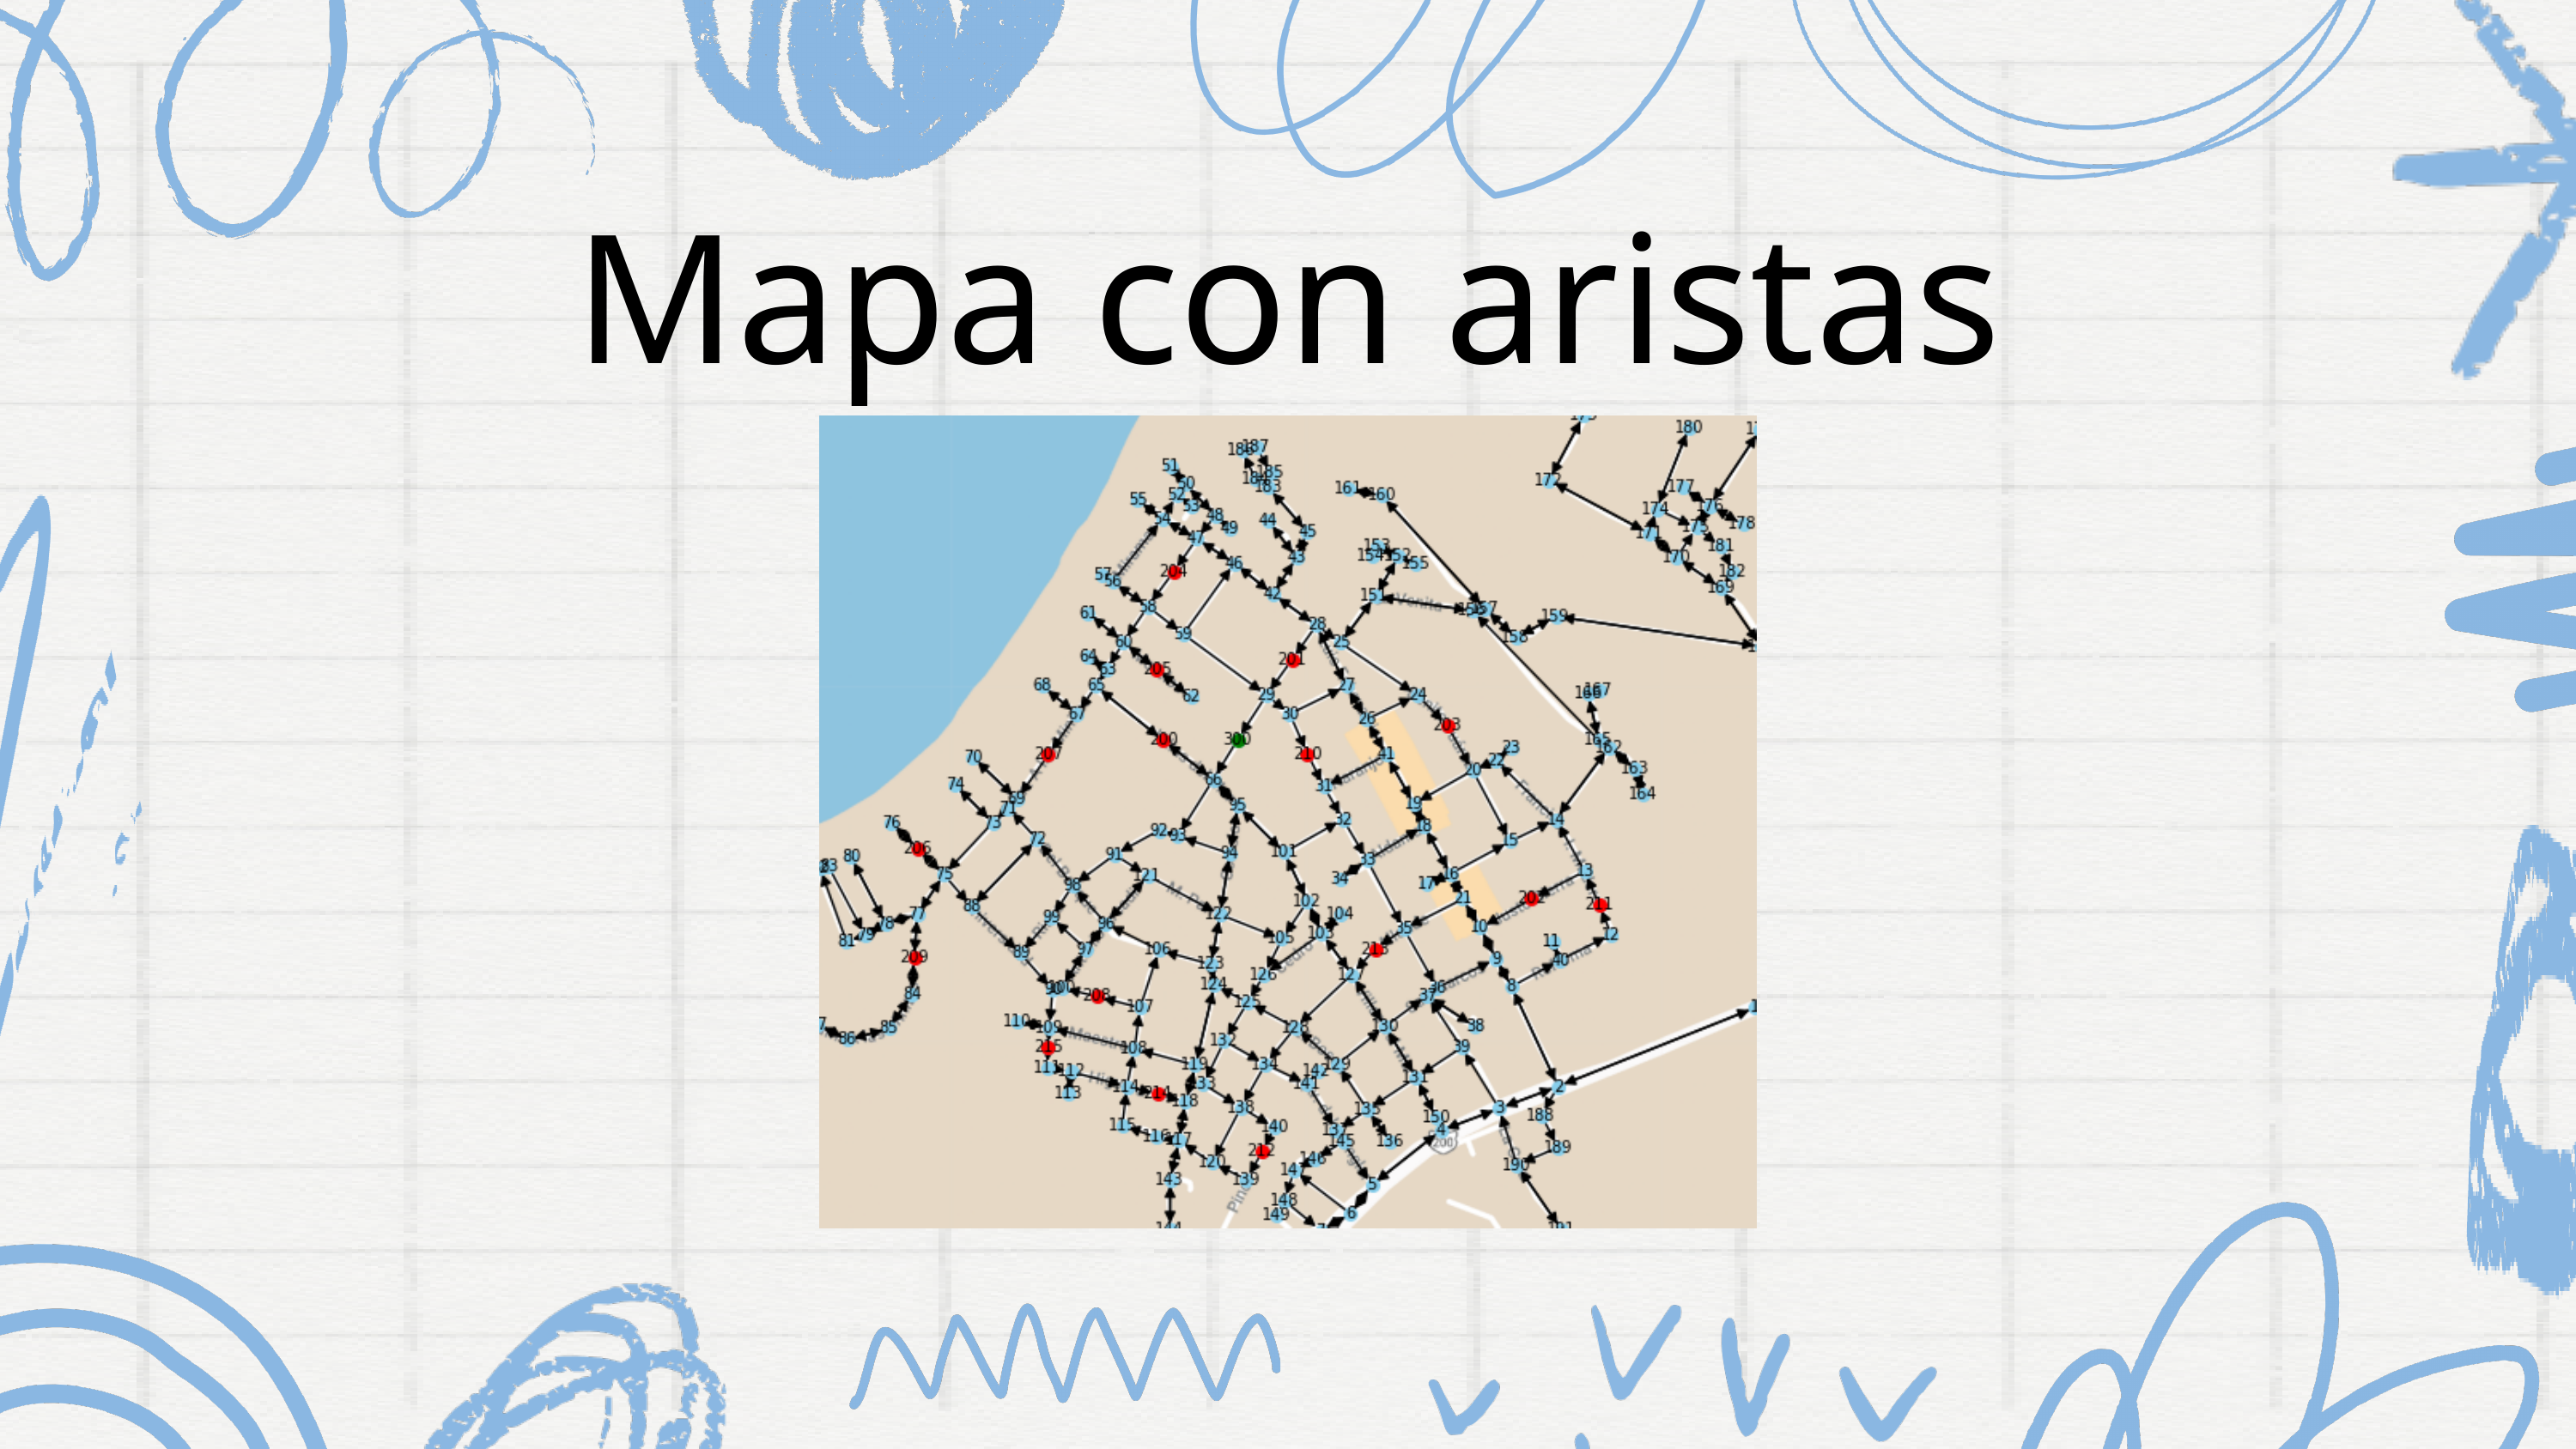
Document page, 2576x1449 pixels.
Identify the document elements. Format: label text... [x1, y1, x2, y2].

text_box [680, 0, 1089, 183]
text_box [0, 1213, 362, 1449]
text_box [1818, 0, 2391, 183]
text_box [0, 0, 2481, 1449]
text_box [2391, 0, 2576, 380]
text_box [849, 1303, 1281, 1410]
text_box Mapa con aristas [519, 243, 2057, 399]
text_box [819, 415, 1757, 1228]
text_box [1043, 0, 1818, 200]
text_box [0, 333, 181, 1046]
text_box [0, 0, 596, 282]
text_box [2002, 1202, 2576, 1449]
text_box [2464, 822, 2576, 1302]
text_box [2431, 380, 2576, 822]
text_box [1428, 1303, 2002, 1449]
text_box [361, 1280, 726, 1449]
